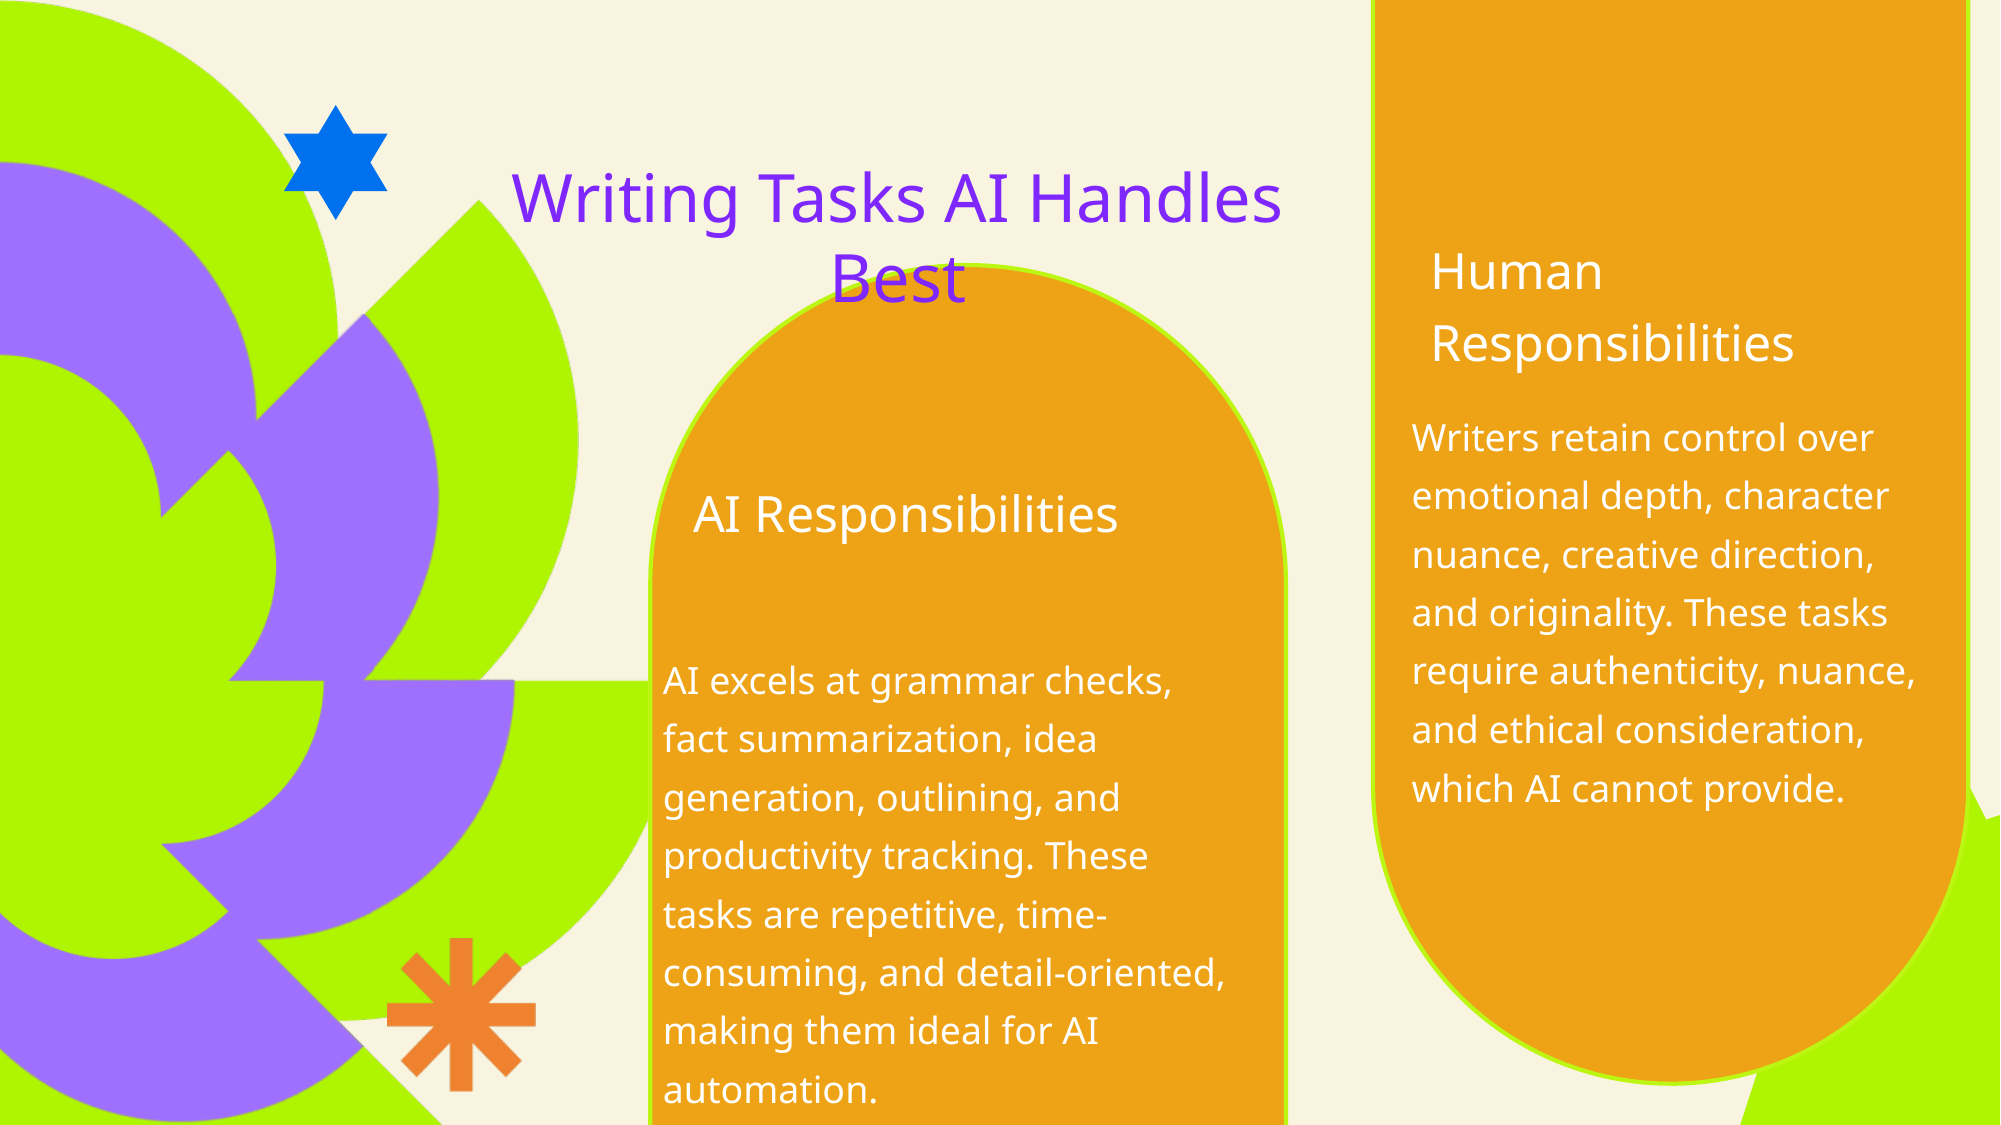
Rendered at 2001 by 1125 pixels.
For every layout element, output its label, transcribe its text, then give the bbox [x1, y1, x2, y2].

text_box AI Responsibilities [679, 462, 1236, 628]
text_box AI excels at grammar checks, fact summarization, idea generation, outlining, and productivity tracking. These tasks are repetitive, time-consuming, and detail-oriented, making them ideal for AI automation. [679, 628, 1251, 1125]
text_box Writing Tasks AI Handles Best [679, 148, 1341, 331]
text_box Human Responsibilities [1415, 219, 1946, 402]
text_box [1373, 0, 1969, 1084]
text_box [679, 331, 1286, 1125]
text_box Writers retain control over emotional depth, character nuance, creative direction, and originality. These tasks require authenticity, nuance, and ethical consideration, which AI cannot provide. [1404, 385, 1945, 794]
text_box [1643, 694, 2000, 1125]
picture [0, 0, 679, 1125]
